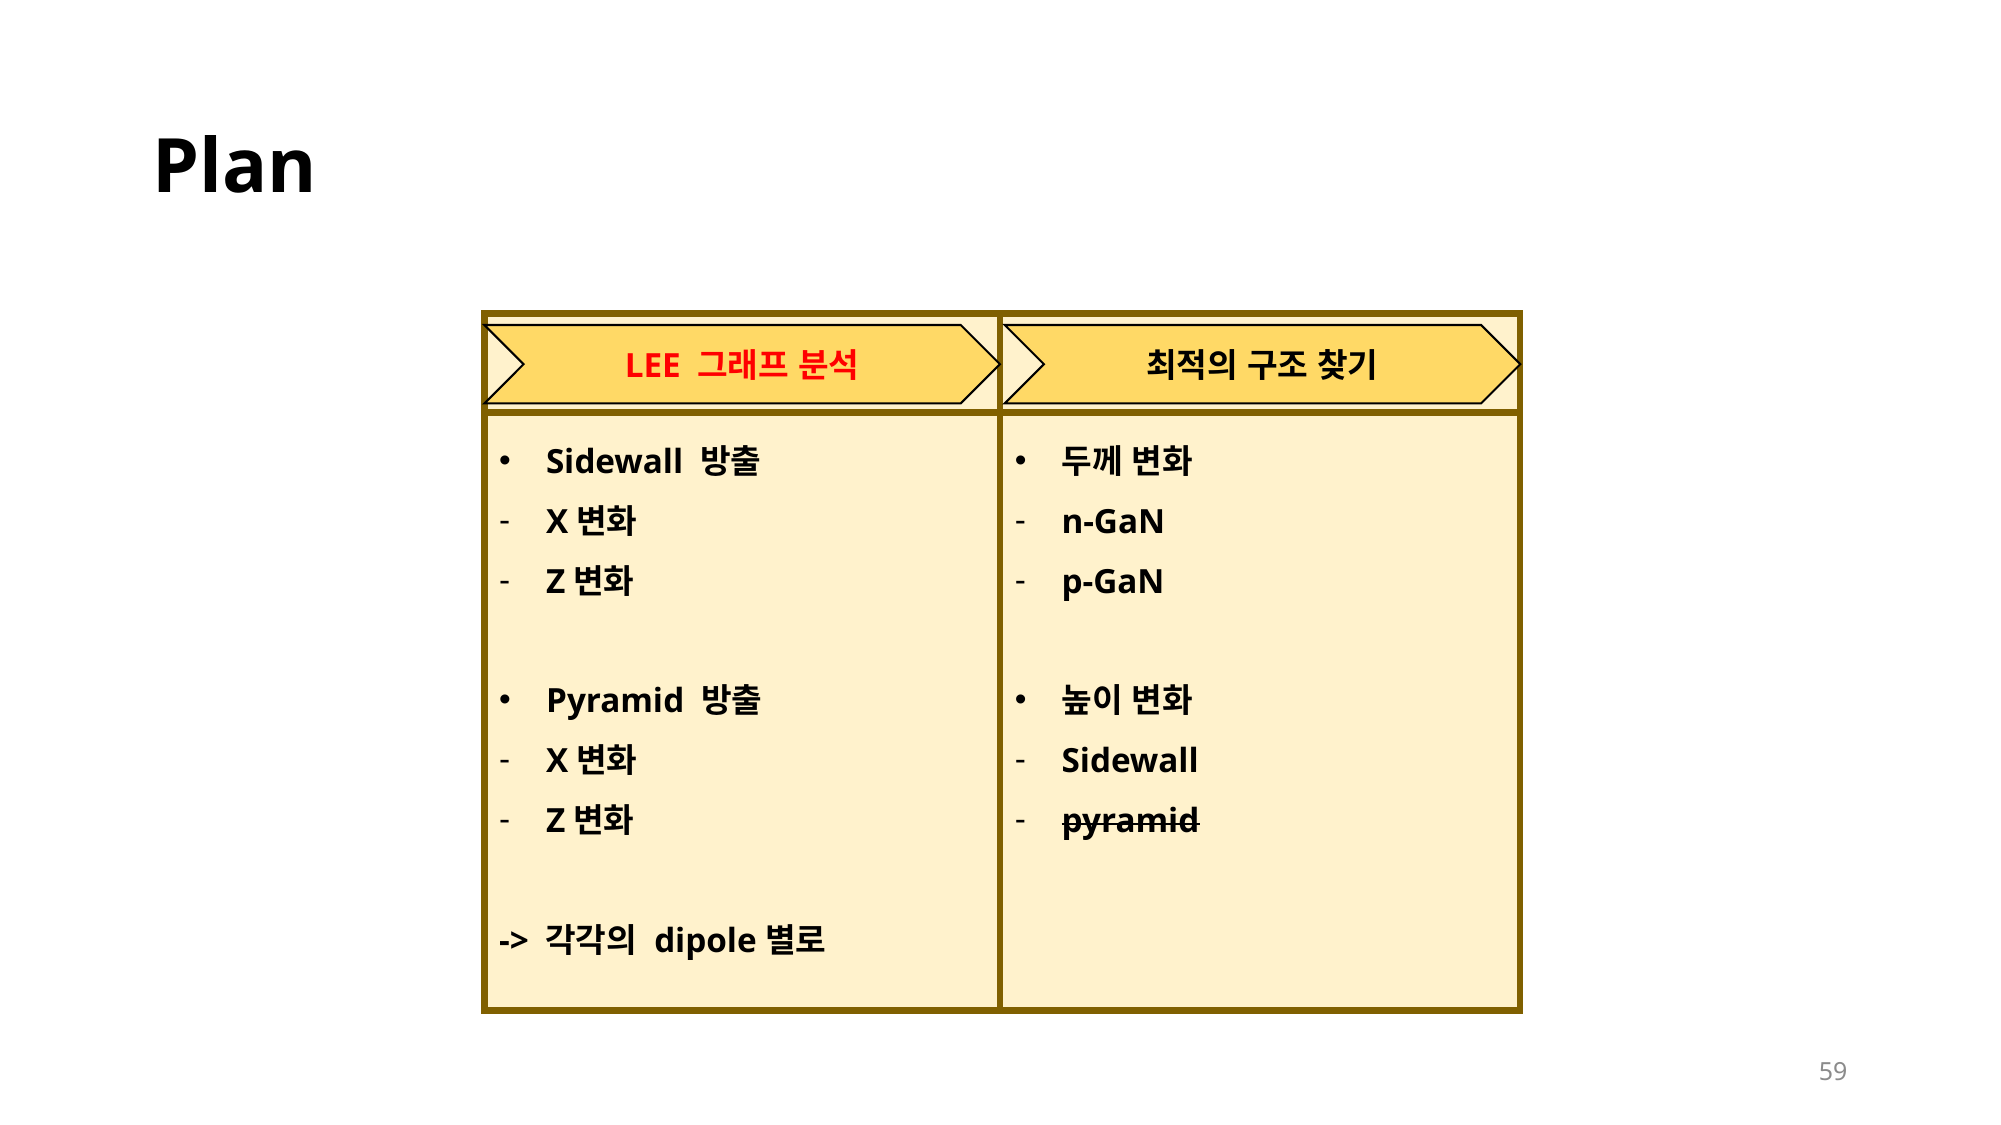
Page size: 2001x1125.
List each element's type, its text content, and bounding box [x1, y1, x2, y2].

title Plan [137, 59, 1863, 278]
slide_number 59 [1412, 1042, 1863, 1103]
text_box LEE 그래프 분석 [481, 323, 1002, 405]
text_box [483, 368, 999, 412]
text_box 최적의 구조 찾기 [1002, 323, 1522, 405]
text_box [999, 313, 1521, 412]
text_box [483, 313, 999, 360]
text_box Sidewall 방출 X변화 Z변화 Pyramid 방출 X변화 Z변화 -> 각각의 dipole별로 [483, 412, 1001, 1012]
text_box [483, 327, 521, 402]
text_box 두께 변화 n-GaN p-GaN 높이 변화 Sidewall pyramid [1001, 412, 1521, 1012]
